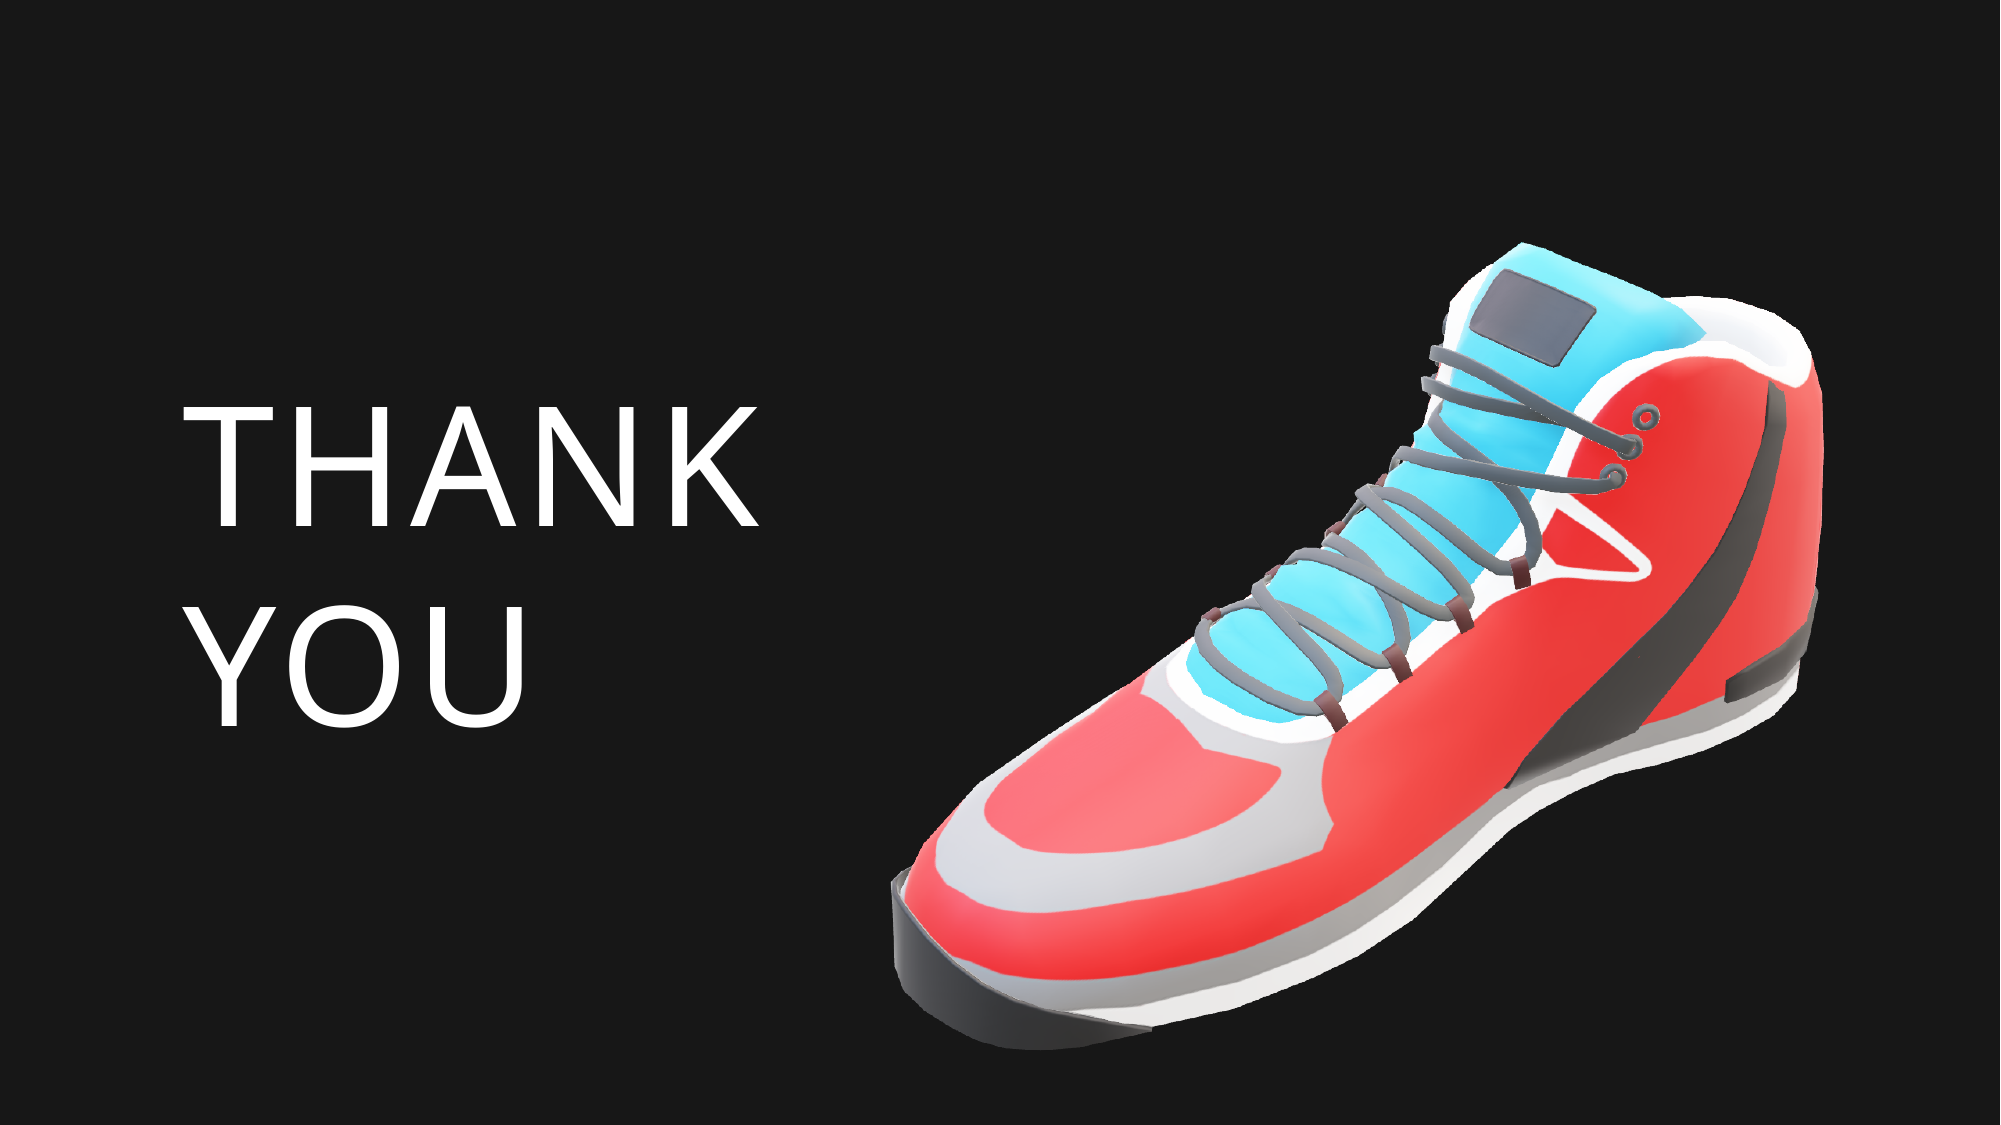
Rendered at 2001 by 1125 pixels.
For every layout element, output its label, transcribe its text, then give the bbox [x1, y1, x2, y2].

text_box THANK YOU [167, 352, 1000, 768]
picture [883, 67, 1926, 1058]
